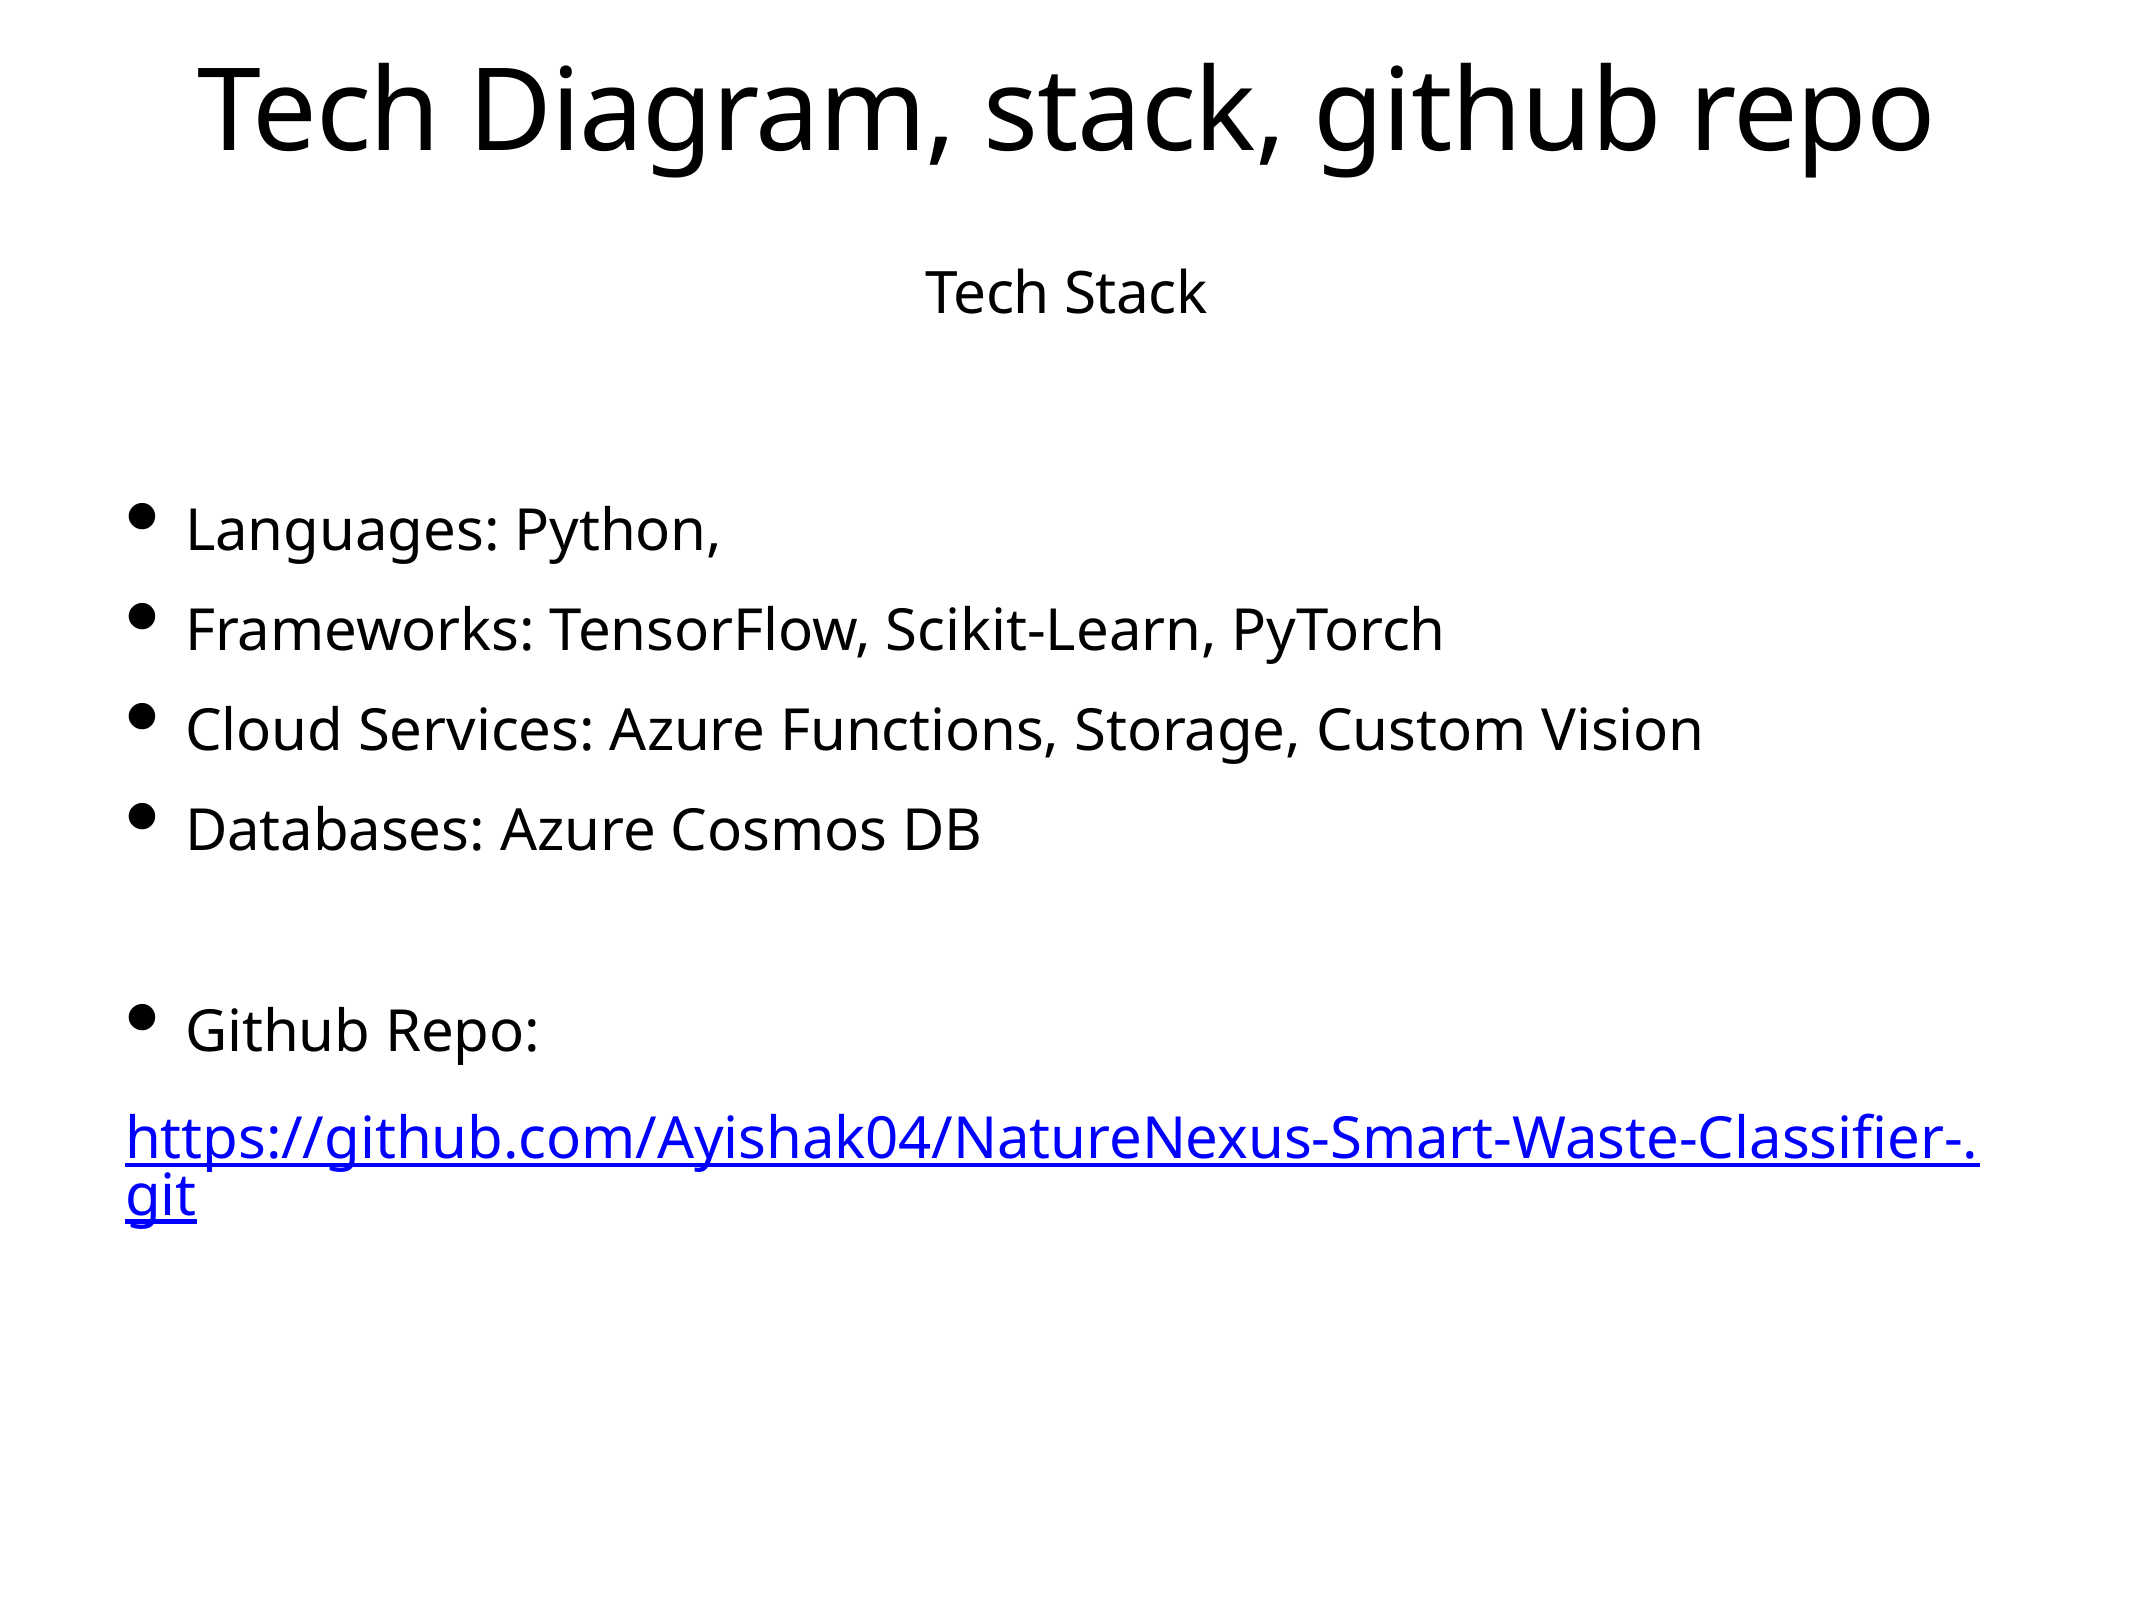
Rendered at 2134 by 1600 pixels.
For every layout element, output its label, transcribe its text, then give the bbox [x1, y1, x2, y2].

list Languages: Python, Frameworks: TensorFlow, Scikit-Learn, PyTorch Cloud Services: Azure Functions, Storage, Custom Vision Databases: Azure Cosmos DB Github Repo: https://github.com/Ayishak04/NatureNexus-Smart-Waste-Classifier-.git [116, 491, 2018, 1484]
title Tech Diagram, stack, github repo [116, 64, 2018, 246]
list Tech Stack [116, 246, 2018, 351]
